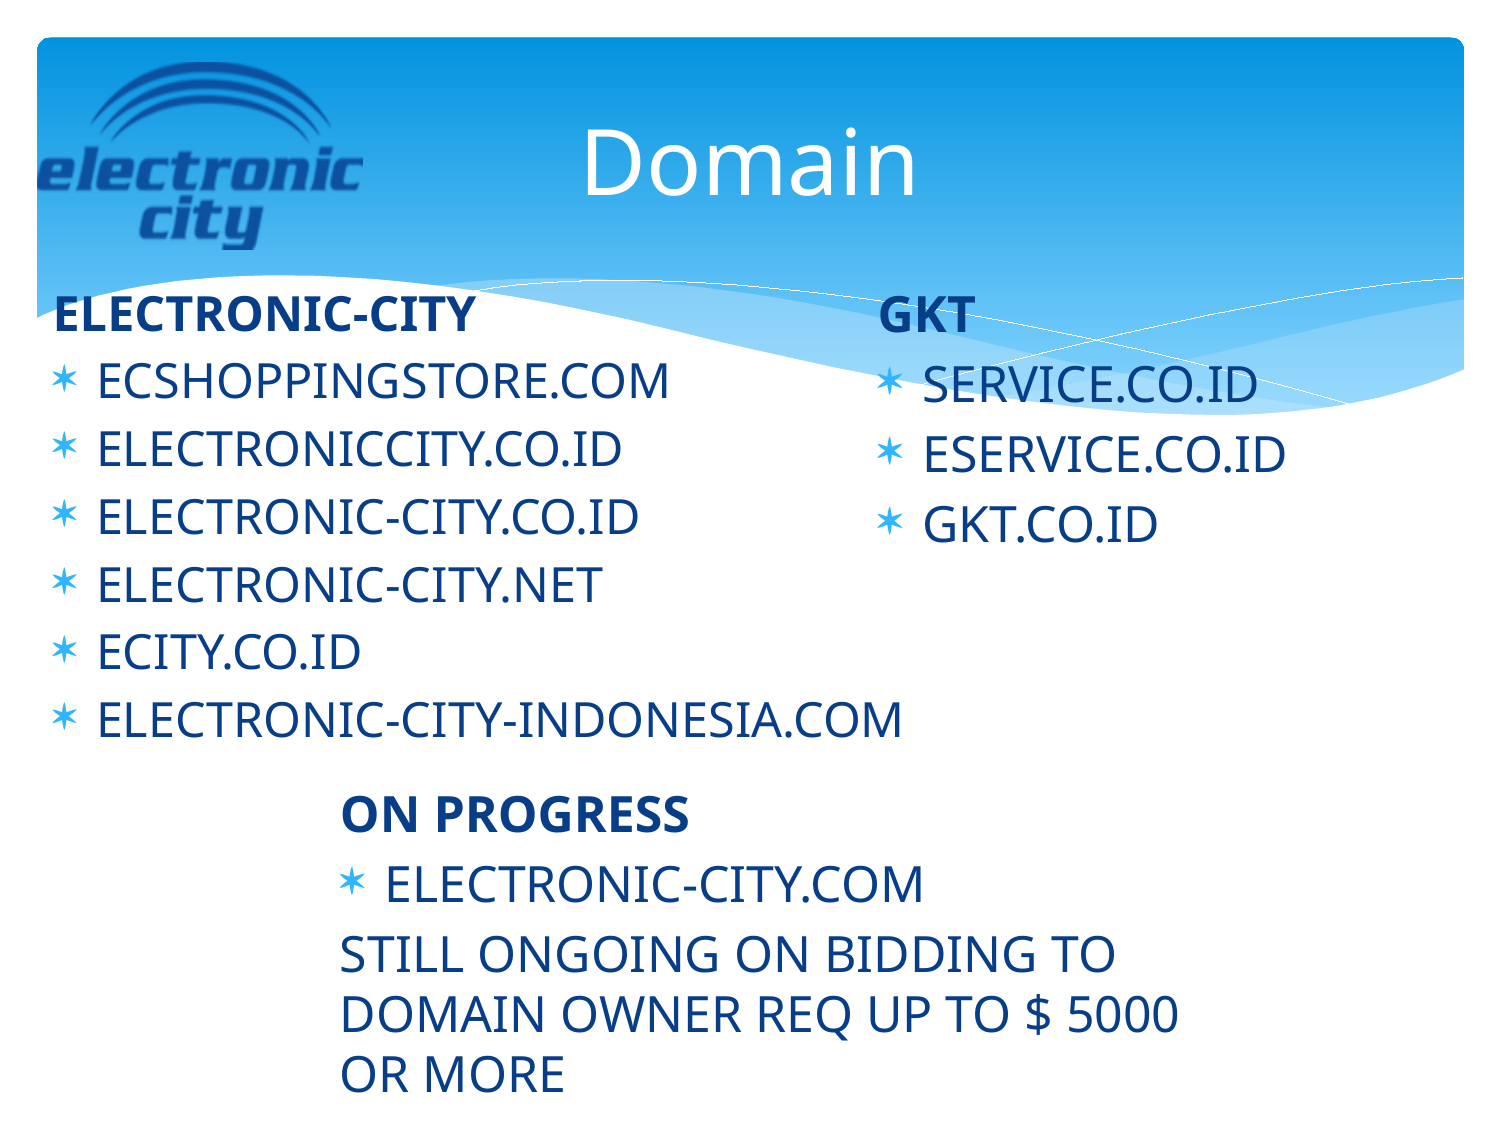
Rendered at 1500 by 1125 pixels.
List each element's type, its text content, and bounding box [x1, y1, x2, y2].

picture [37, 63, 363, 251]
list ELECTRONIC-CITY ECSHOPPINGSTORE.COM ELECTRONICCITY.CO.ID ELECTRONIC-CITY.CO.ID ELECTRONIC-CITY.NET ECITY.CO.ID ELECTRONIC-CITY-INDONESIA.COM [37, 275, 862, 813]
title Domain [75, 55, 1425, 261]
text_box ON PROGRESS ELECTRONIC-CITY.COM STILL ONGOING ON BIDDING TO DOMAIN OWNER REQ UP TO $ 5000 OR MORE [324, 774, 1213, 1125]
text_box GKT SERVICE.CO.ID ESERVICE.CO.ID GKT.CO.ID [862, 274, 1500, 1025]
